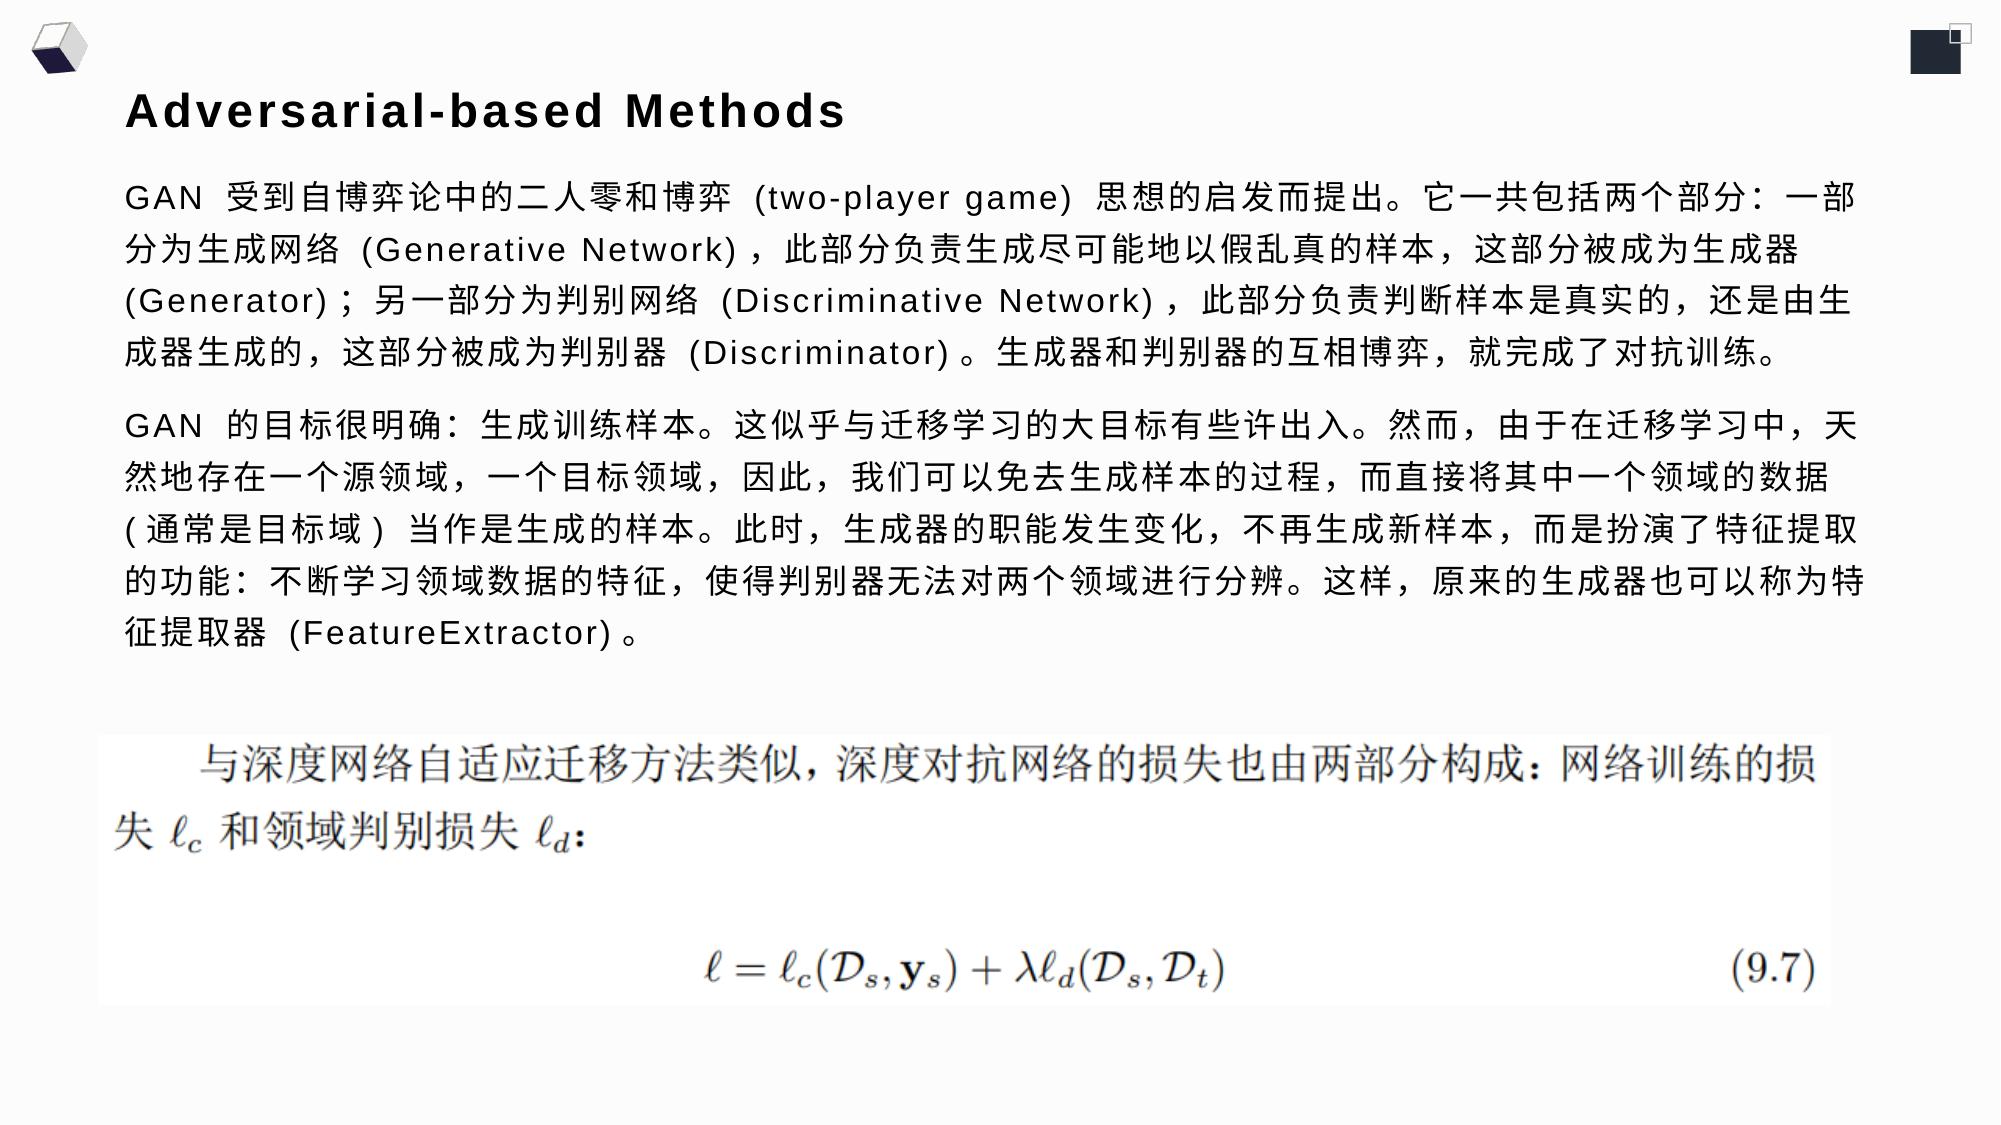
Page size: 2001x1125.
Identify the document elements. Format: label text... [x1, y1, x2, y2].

picture [1881, 0, 2000, 99]
title Adversarial-based Methods [109, 72, 1891, 146]
list GAN 受到自博弈论中的二人零和博弈 (two-player game) 思想的启发而提出。它一共包括两个部分：一部分为生成网络 (Generative Network)，此部分负责生成尽可能地以假乱真的样本，这部分被成为生成器 (Generator)；另一部分为判别网络 (Discriminative Network)，此部分负责判断样本是真实的，还是由生成器生成的，这部分被成为判别器 (Discriminator)。生成器和判别器的互相博弈，就完成了对抗训练。 GAN 的目标很明确：生成训练样本。这似乎与迁移学习的大目标有些许出入。然而，由于在迁移学习中，天然地存在一个源领域，一个目标领域，因此，我们可以免去生成样本的过程，而直接将其中一个领域的数据 (通常是目标域) 当作是生成的样本。此时，生成器的职能发生变化，不再生成新样本，而是扮演了特征提取的功能：不断学习领域数据的特征，使得判别器无法对两个领域进行分辨。这样，原来的生成器也可以称为特征提取器 (FeatureExtractor)。 [109, 156, 1891, 1041]
picture [97, 735, 1831, 1005]
picture [0, 0, 119, 99]
